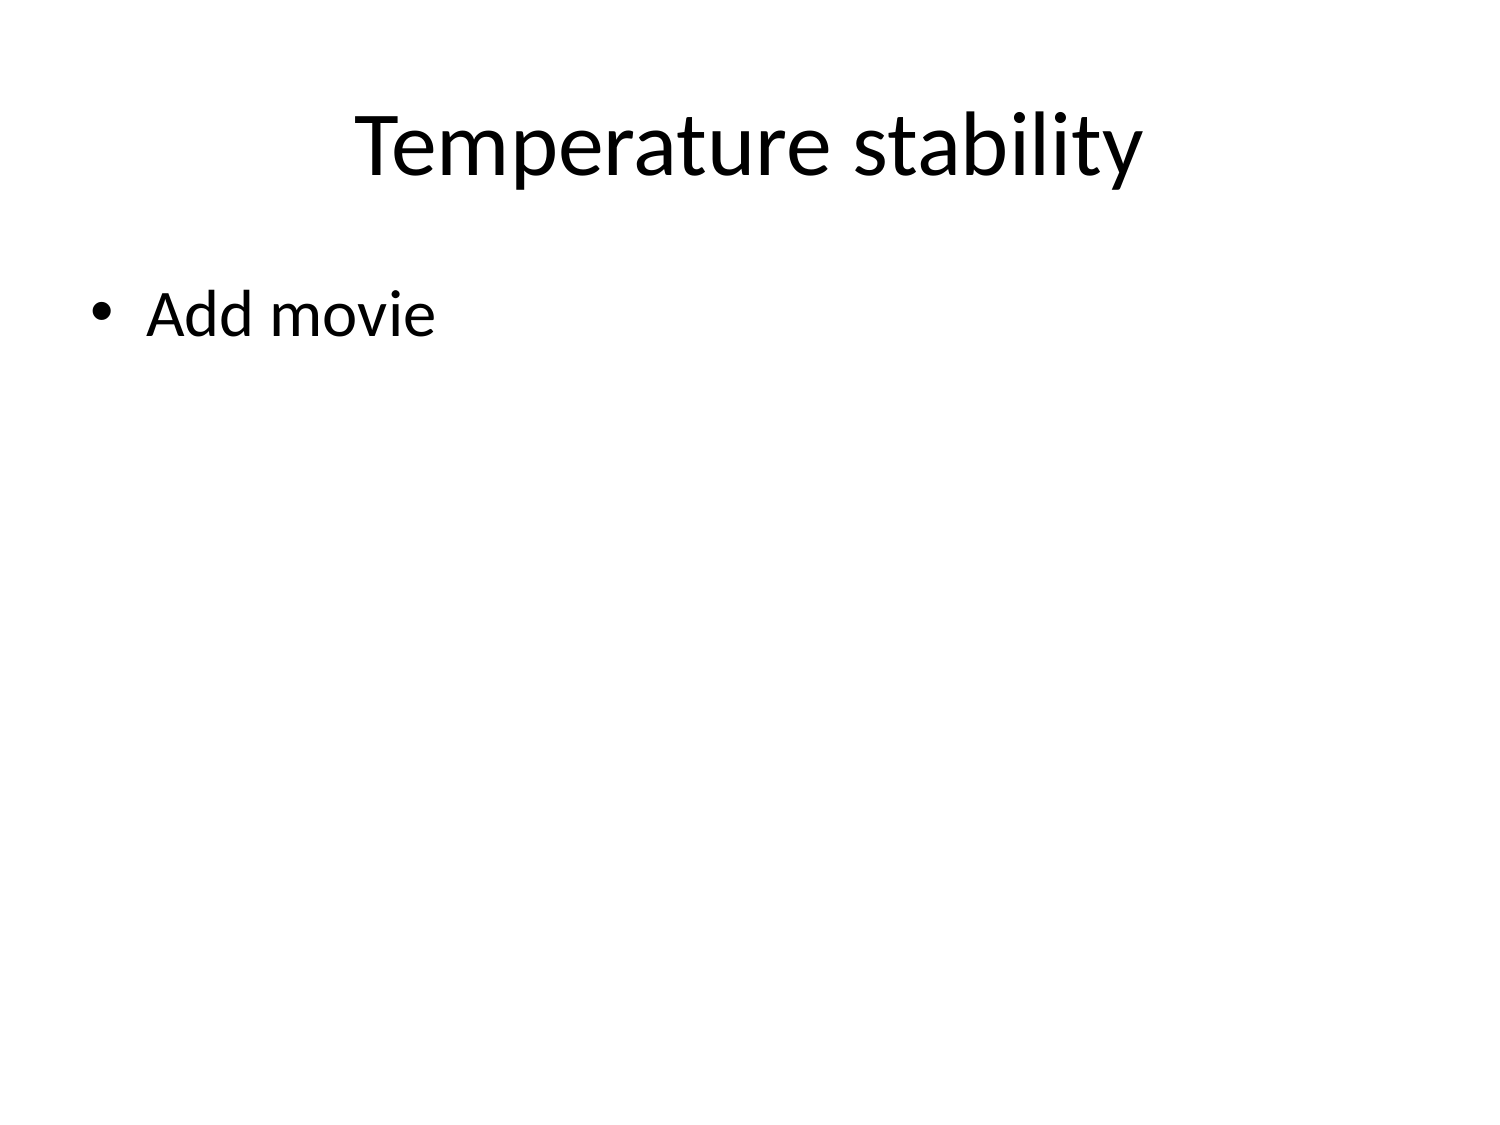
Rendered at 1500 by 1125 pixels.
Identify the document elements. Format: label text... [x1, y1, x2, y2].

title Temperature stability [75, 45, 1425, 233]
list Add movie [75, 262, 1425, 1005]
